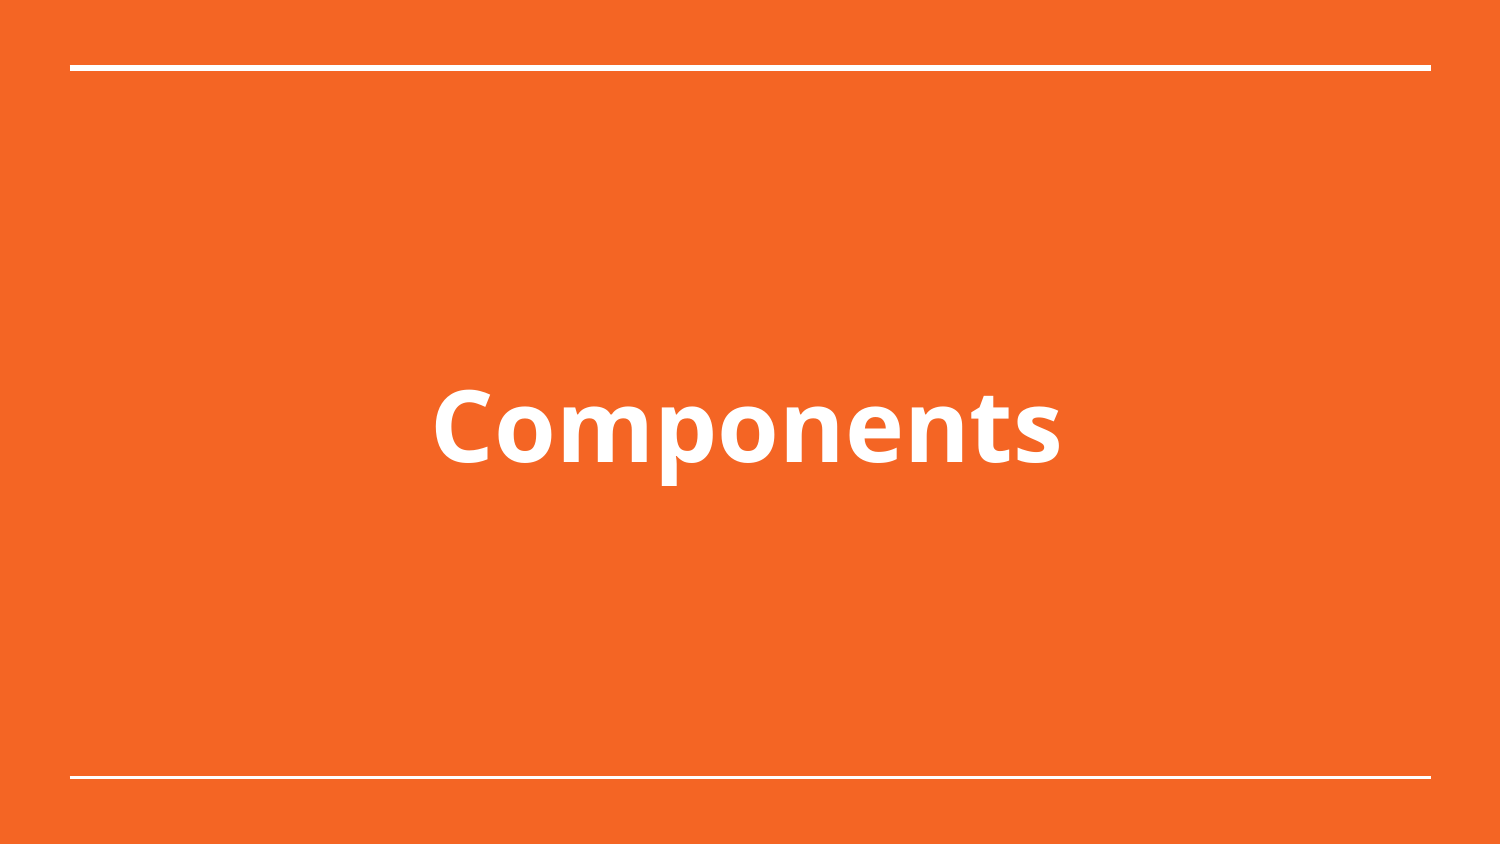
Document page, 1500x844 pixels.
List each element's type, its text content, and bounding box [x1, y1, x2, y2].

title Components [66, 296, 1428, 550]
